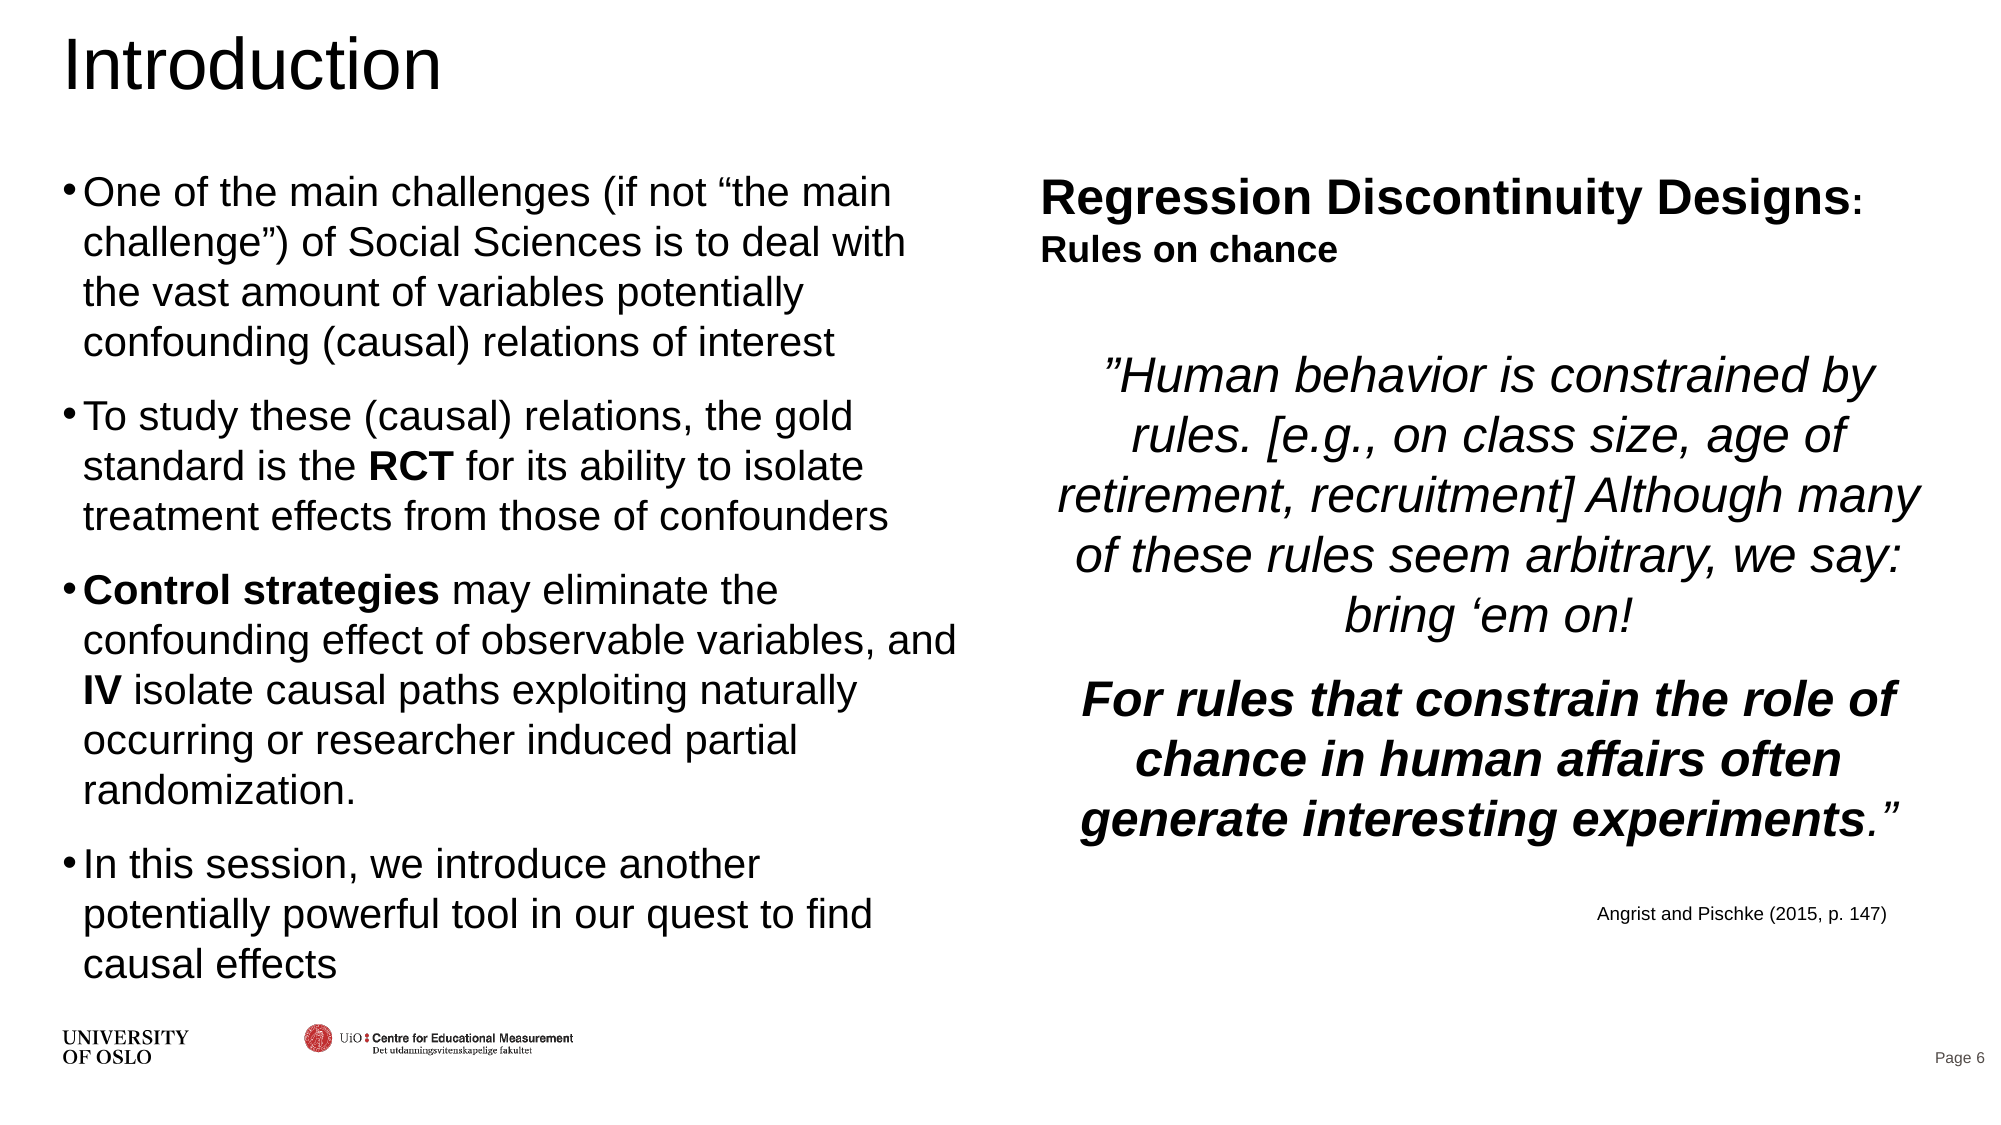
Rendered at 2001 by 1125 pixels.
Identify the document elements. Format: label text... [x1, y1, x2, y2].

title Introduction [62, 26, 1938, 151]
list Regression Discontinuity Designs: Rules on chance [1040, 164, 1938, 246]
text_box Angrist and Pischke (2015, p. 147) [1574, 894, 1902, 932]
list One of the main challenges (if not “the main challenge”) of Social Sciences is to deal with the vast amount of variables potentially confounding (causal) relations of interest To study these (causal) relations, the gold standard is the RCT for its ability to isolate treatment effects from those of confounders Control strategies may eliminate the confounding effect of observable variables, and IV isolate causal paths exploiting naturally occurring or researcher induced partial randomization. In this session, we introduce another potentially powerful tool in our quest to find causal effects [62, 164, 960, 994]
picture [62, 1030, 189, 1064]
list ”Human behavior is constrained by rules. [e.g., on class size, age of retirement, recruitment] Although many of these rules seem arbitrary, we say: bring ‘em on! For rules that constrain the role of chance in human affairs often generate interesting experiments.” [1040, 279, 1938, 994]
slide_number Page 6 [1901, 1027, 2000, 1088]
picture [301, 1021, 597, 1067]
